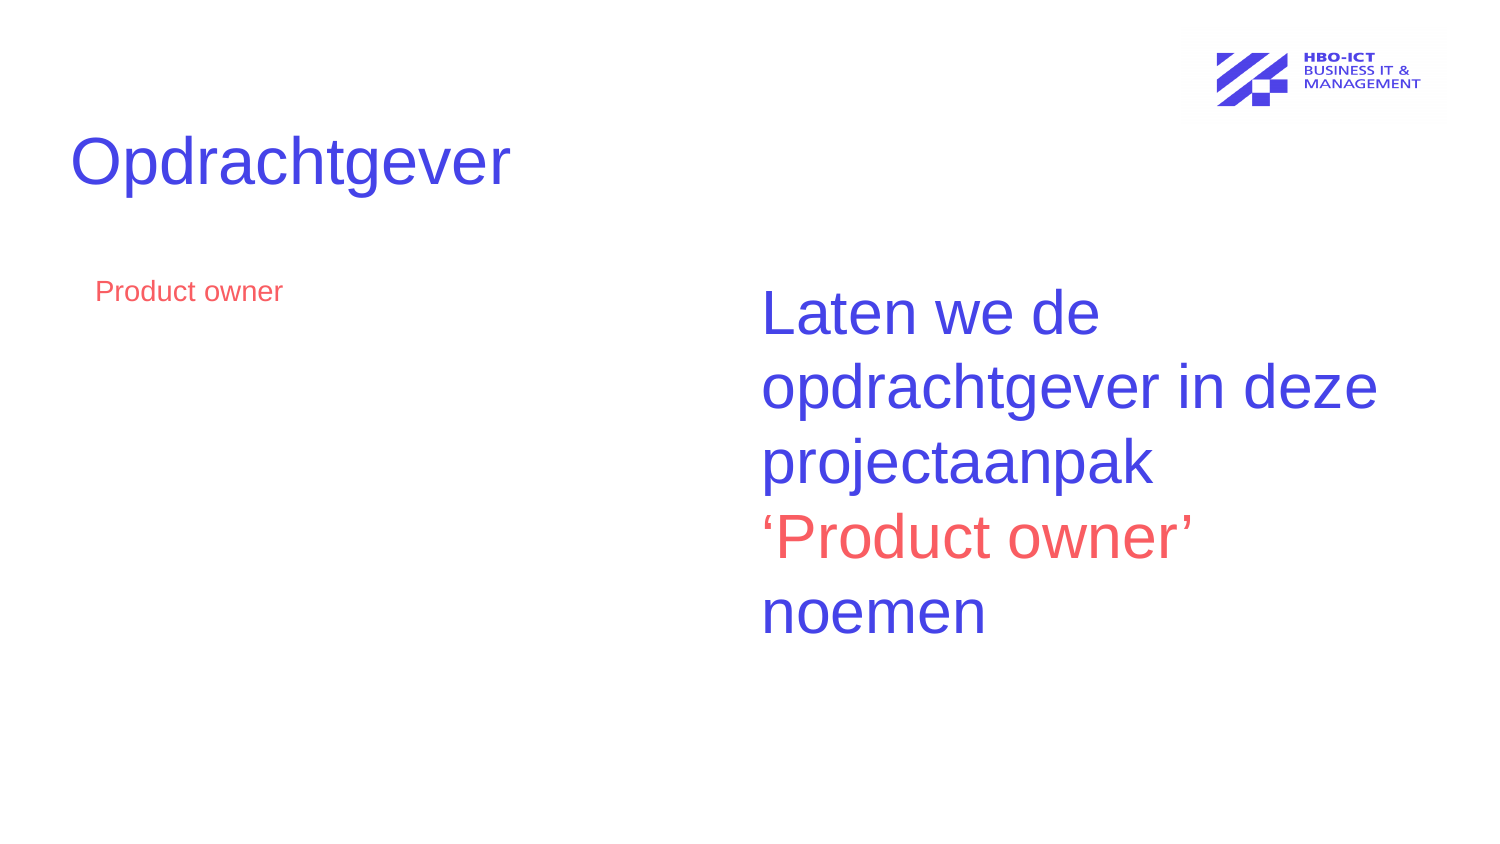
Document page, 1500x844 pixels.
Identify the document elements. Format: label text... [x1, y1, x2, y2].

title Opdrachtgever [55, 87, 1406, 229]
picture [1181, 26, 1447, 124]
list Product owner [59, 256, 722, 754]
list Laten we de opdrachtgever in deze projectaanpak ‘Product owner’ noemen [746, 256, 1409, 754]
